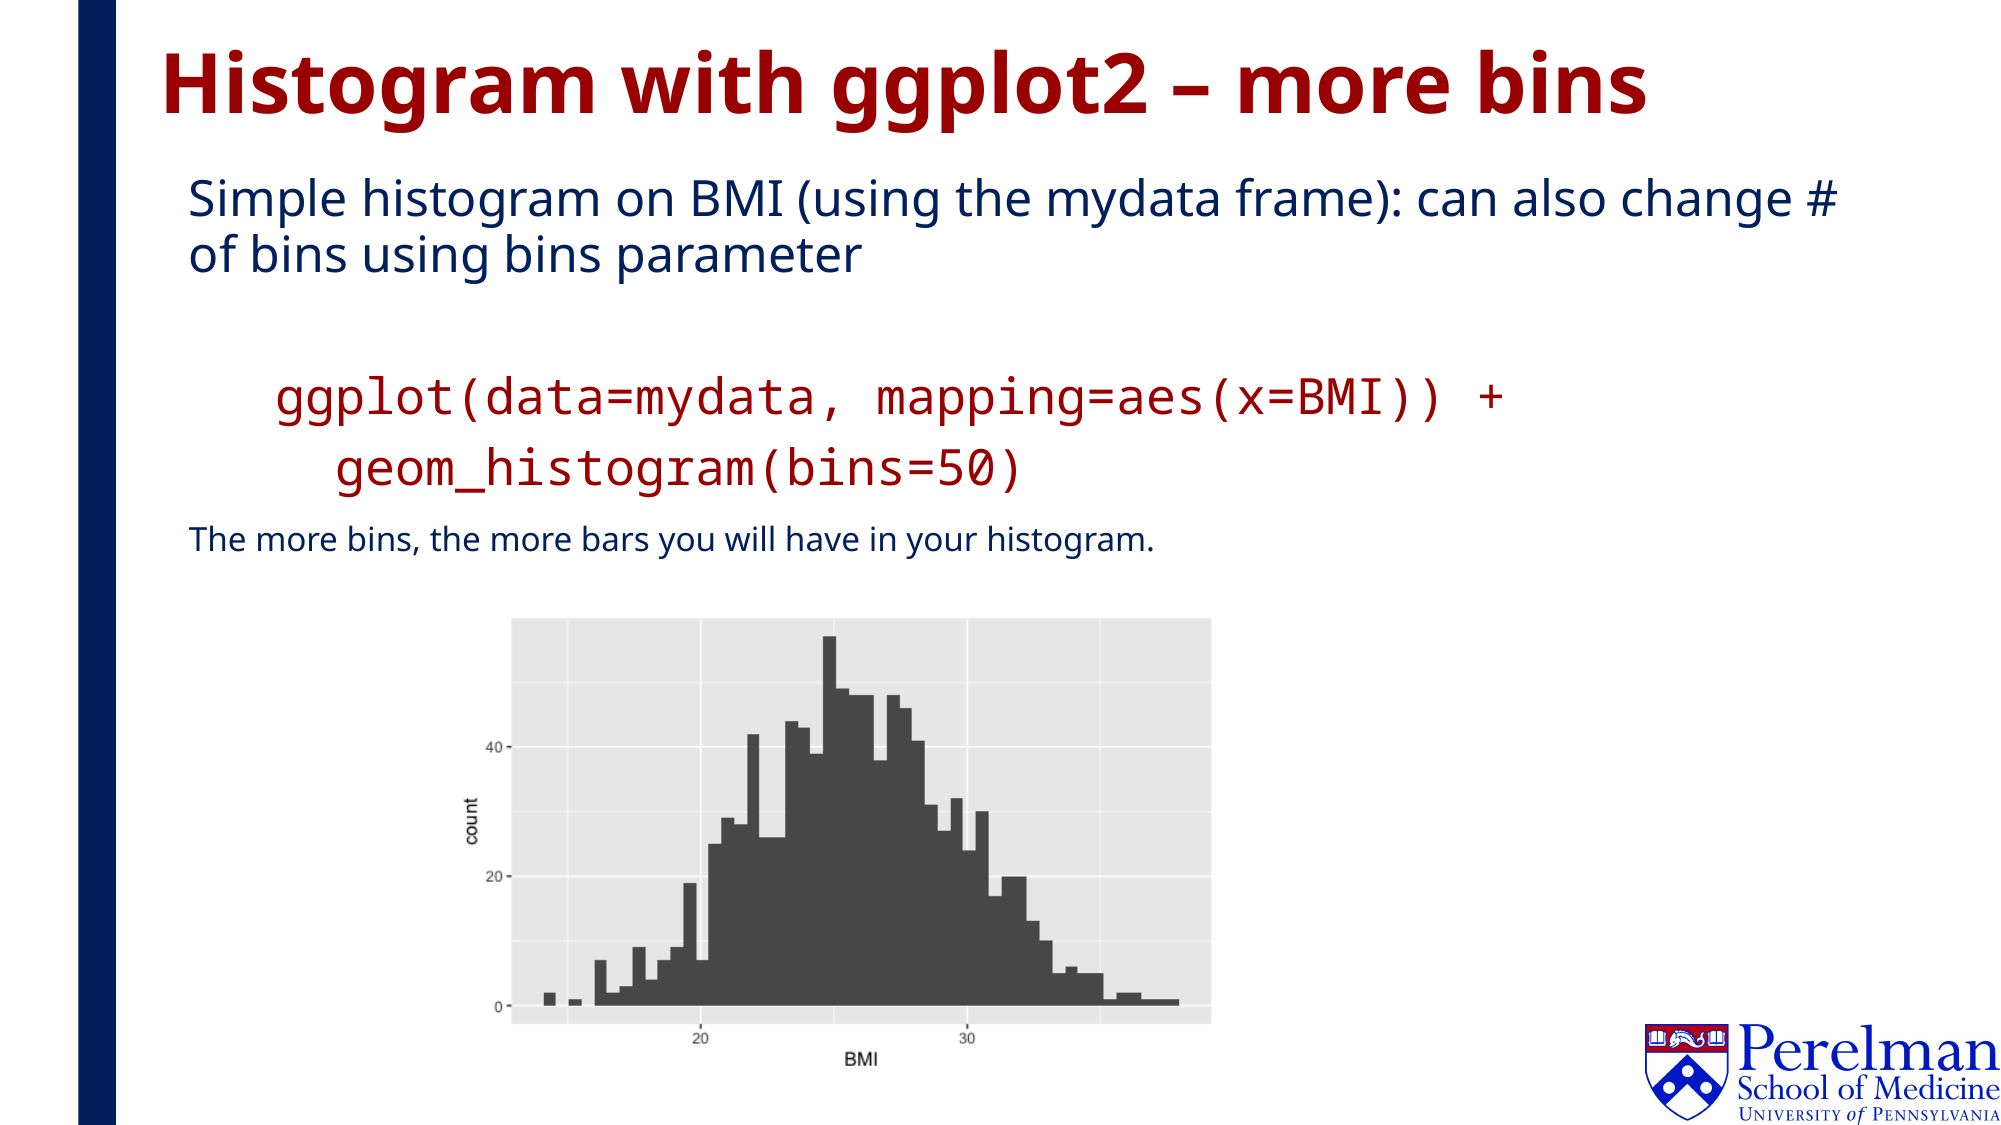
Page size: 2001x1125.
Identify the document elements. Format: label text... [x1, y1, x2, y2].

picture [1645, 1024, 2000, 1125]
picture [454, 609, 1221, 1079]
list Simple histogram on BMI (using the mydata frame): can also change # of bins using bins parameter ggplot(data=mydata, mapping=aes(x=BMI)) + geom_histogram(bins=50) The more bins, the more bars you will have in your histogram. [173, 163, 1913, 1001]
title Histogram with ggplot2 – more bins [145, 10, 1942, 164]
